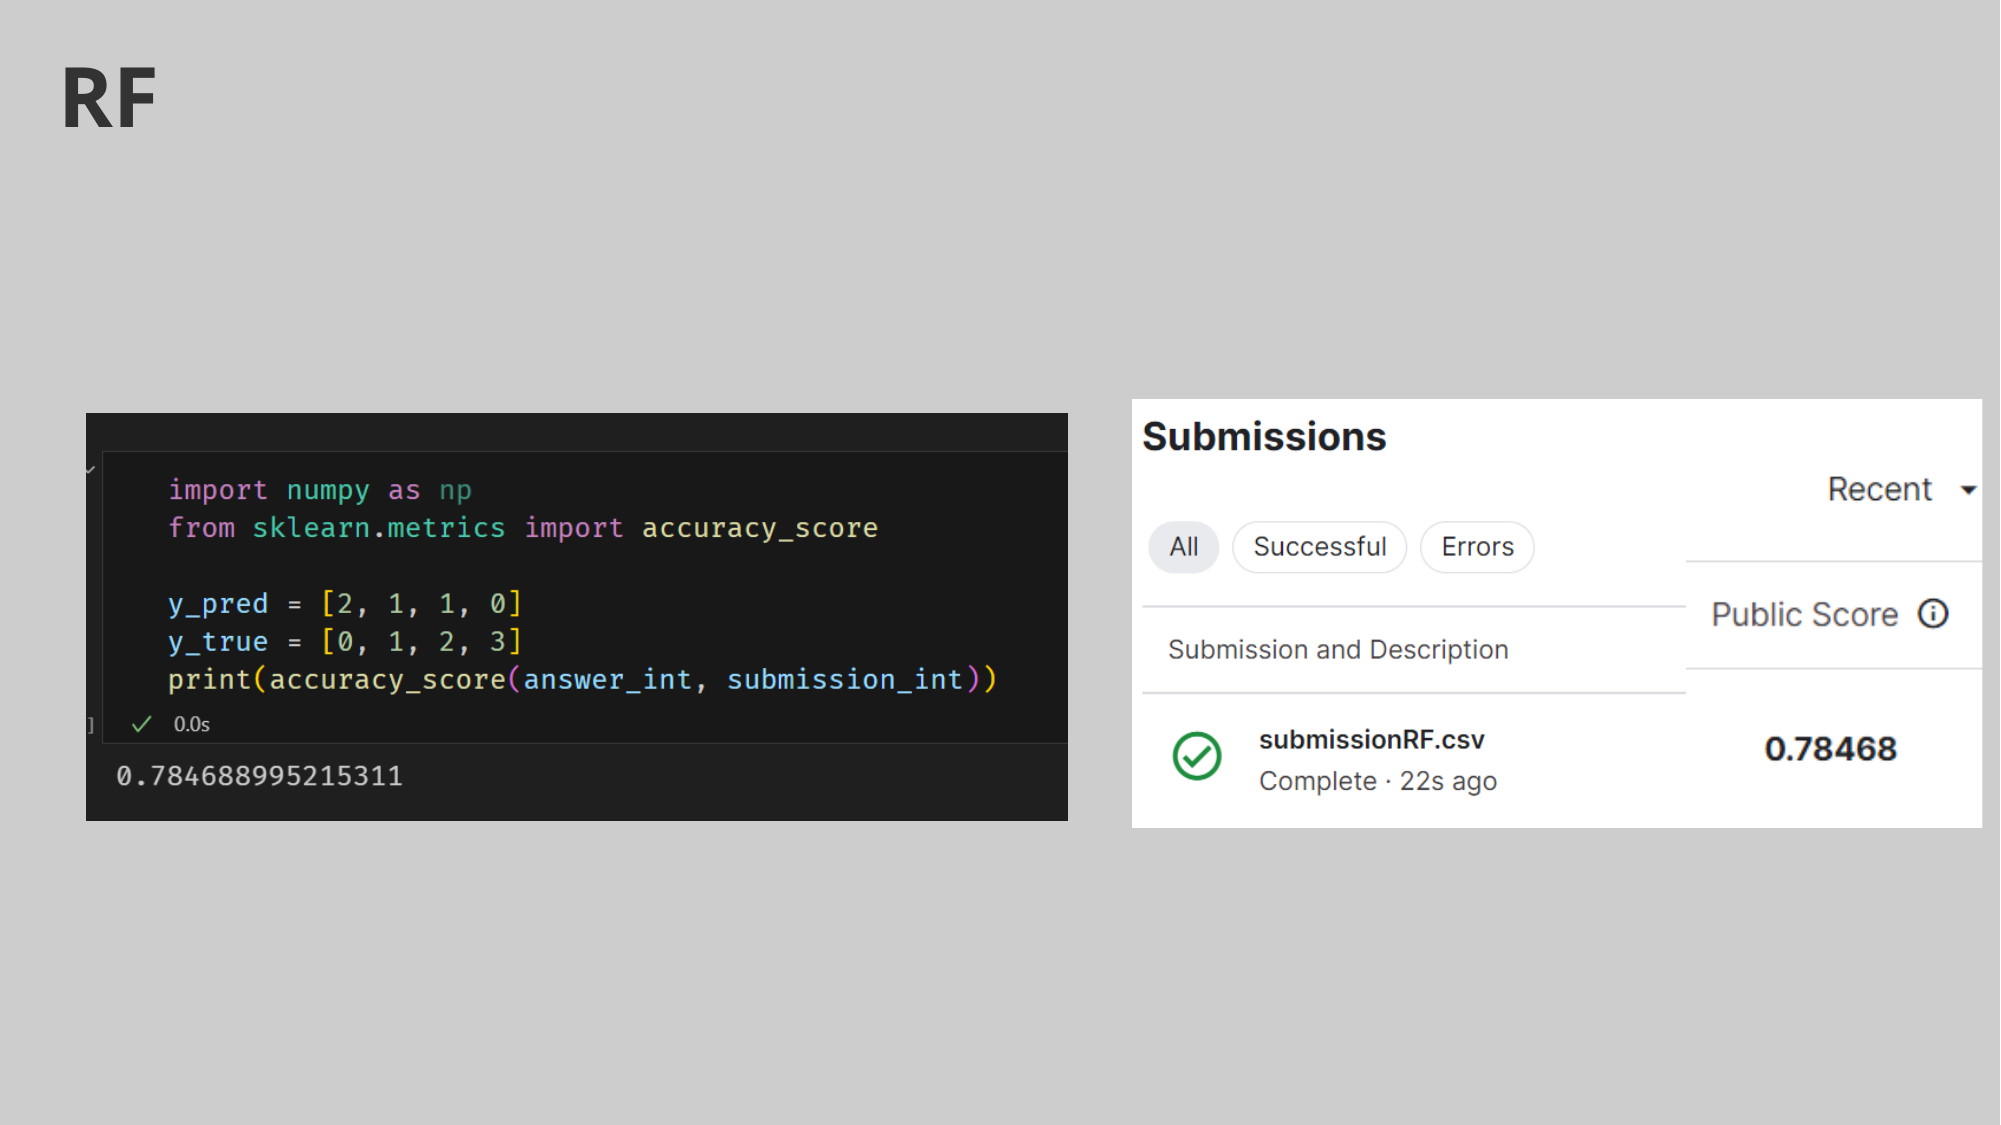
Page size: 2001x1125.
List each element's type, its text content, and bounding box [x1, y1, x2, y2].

title RF [43, 32, 1000, 154]
picture [86, 413, 1068, 821]
picture [1131, 397, 1983, 830]
